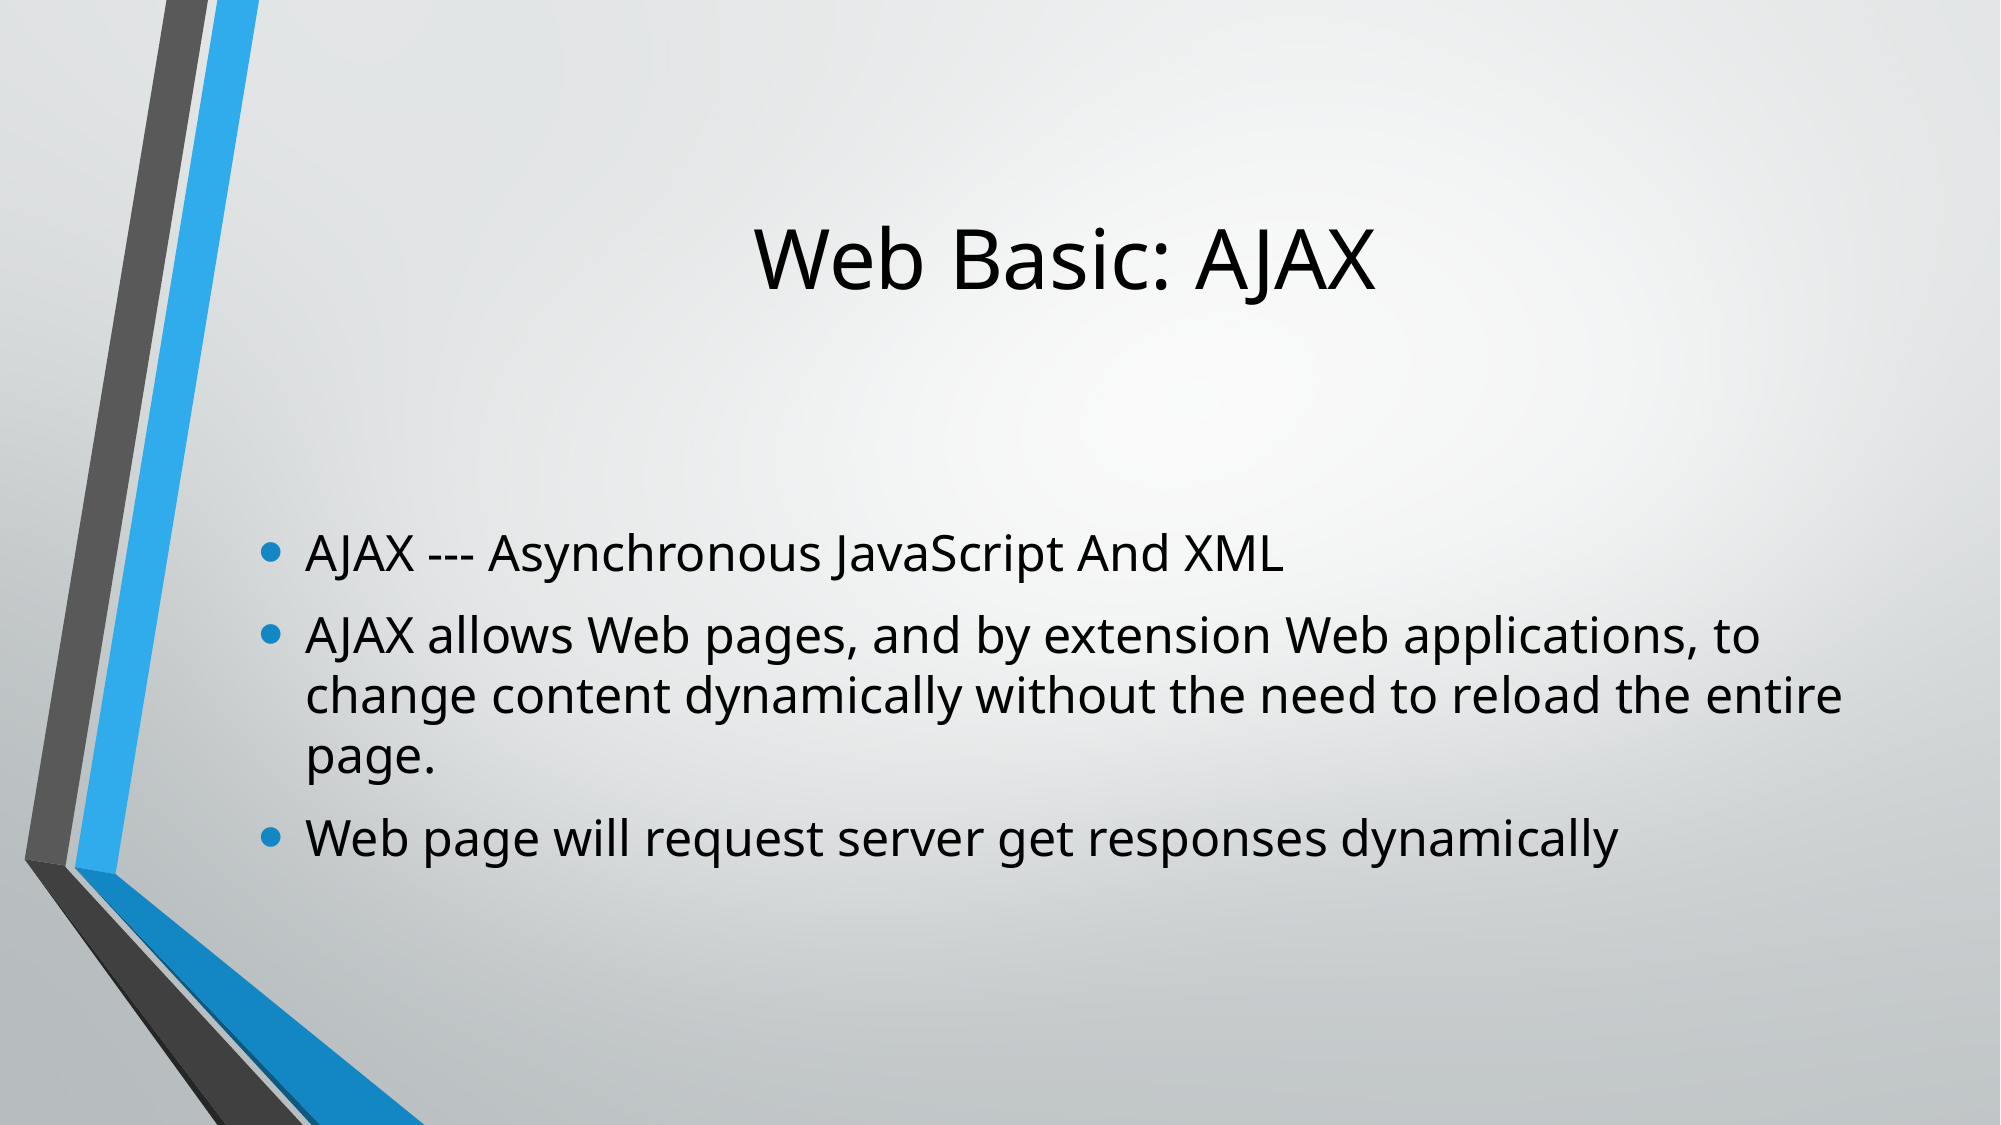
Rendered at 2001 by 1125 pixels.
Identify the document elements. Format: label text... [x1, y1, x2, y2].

title Web Basic: AJAX [243, 112, 1887, 400]
list AJAX --- Asynchronous JavaScript And XML AJAX allows Web pages, and by extension Web applications, to change content dynamically without the need to reload the entire page. Web page will request server get responses dynamically [243, 437, 1887, 950]
